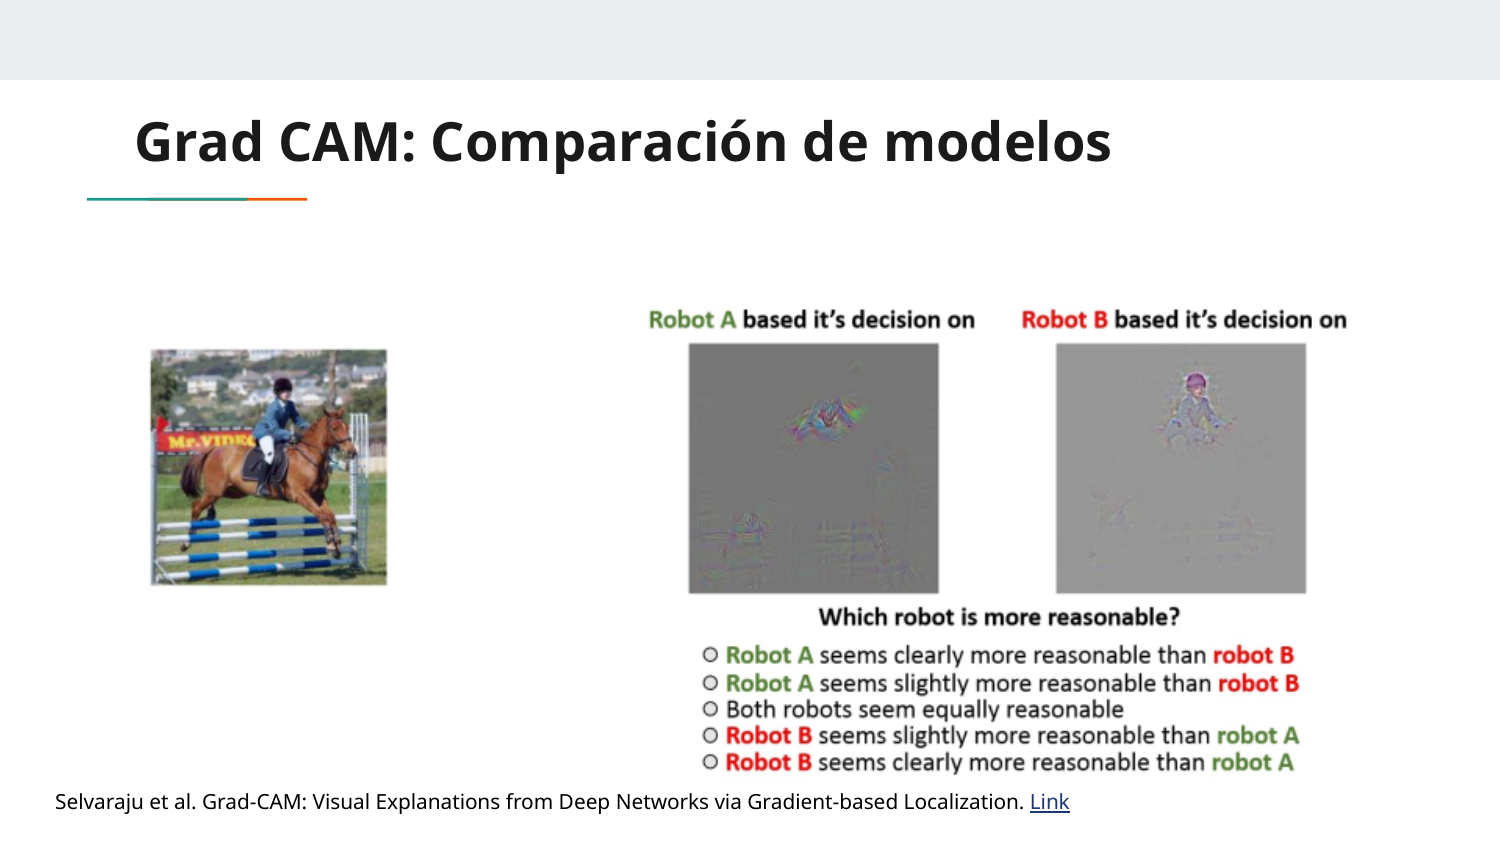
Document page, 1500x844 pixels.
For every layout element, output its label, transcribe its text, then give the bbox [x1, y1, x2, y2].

picture [631, 299, 1363, 786]
text_box Selvaraju et al. Grad-CAM: Visual Explanations from Deep Networks via Gradient-based Localization. Link [40, 774, 1437, 832]
title Grad CAM: Comparación de modelos [119, 92, 1381, 180]
picture [54, 250, 471, 759]
